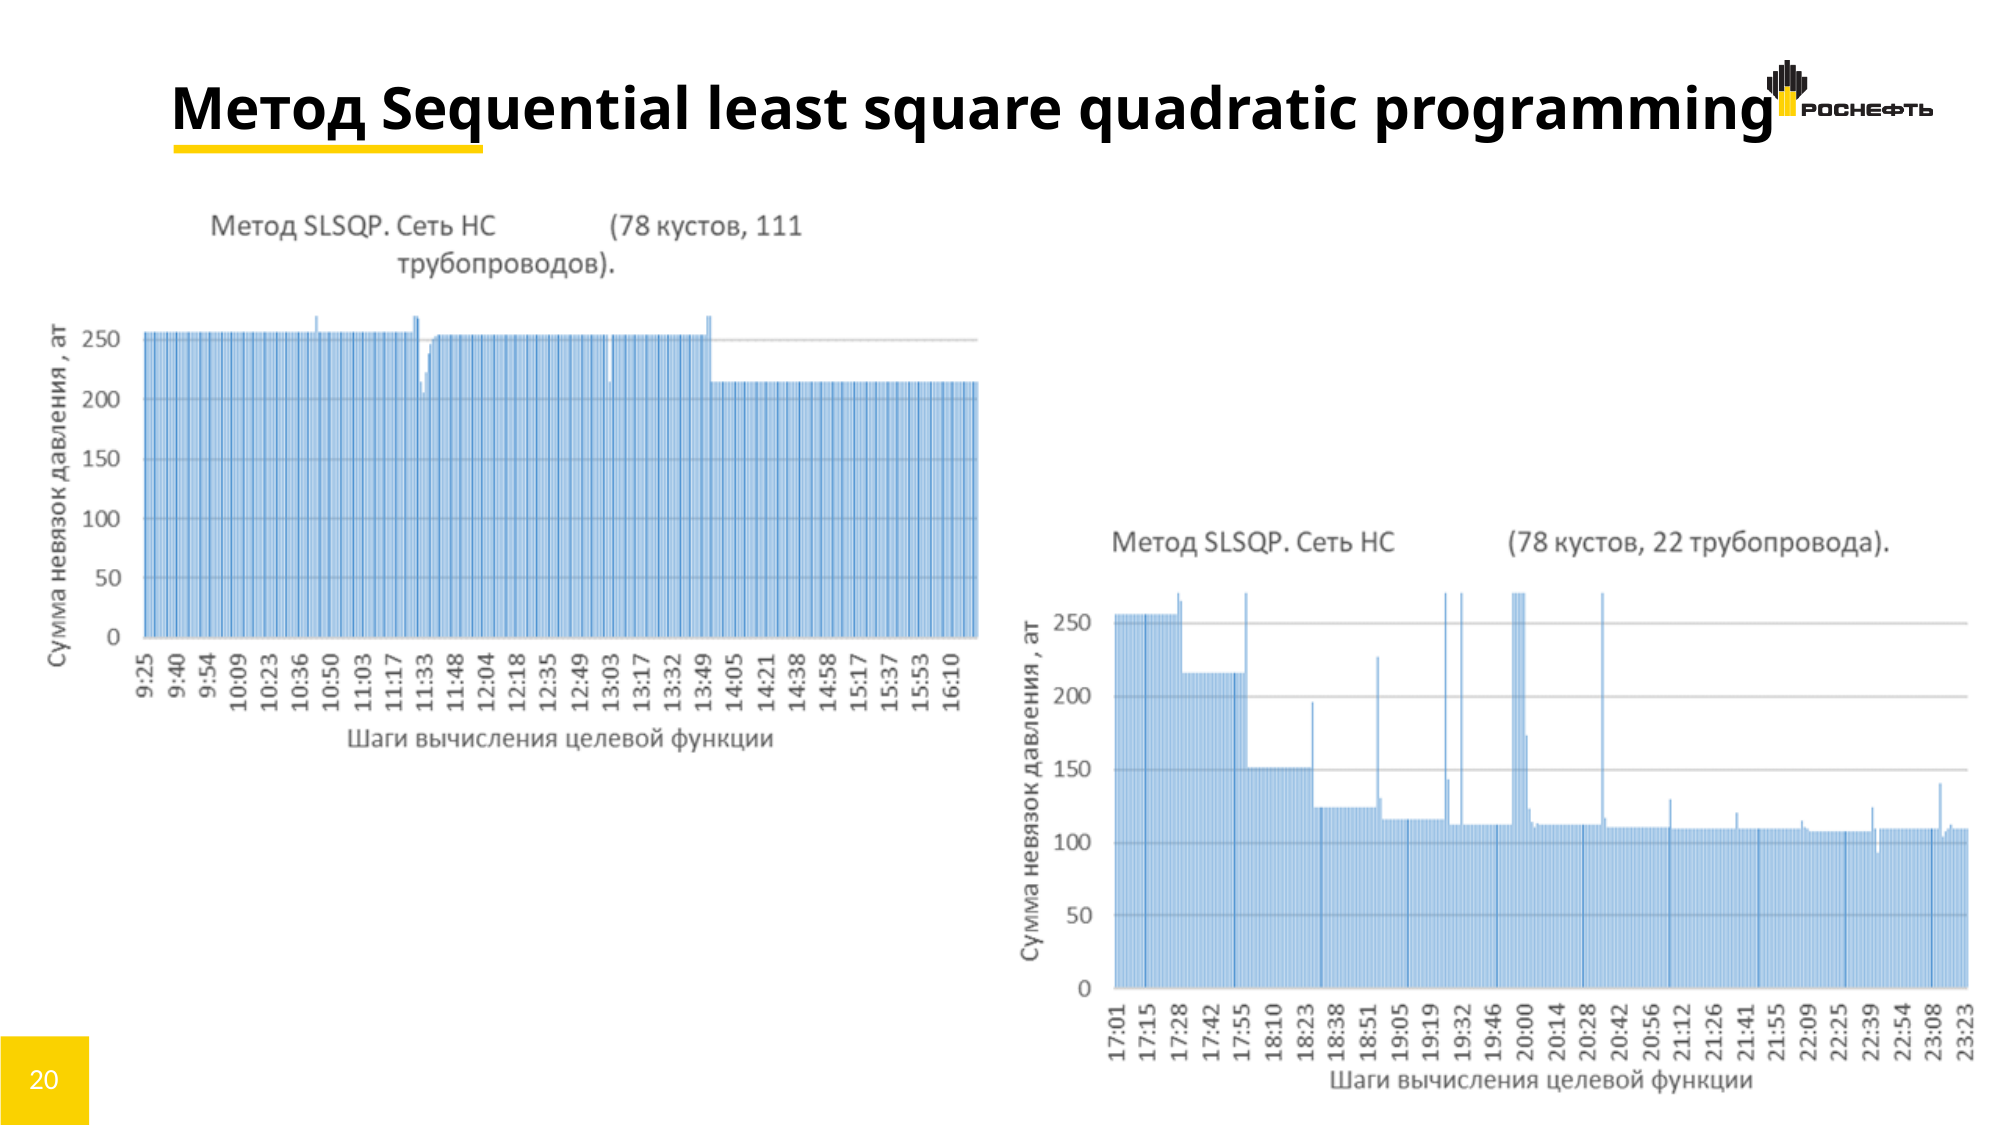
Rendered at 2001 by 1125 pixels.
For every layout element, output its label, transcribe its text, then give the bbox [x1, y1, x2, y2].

picture [7, 186, 2000, 1099]
text_box [173, 144, 484, 155]
text_box Метод Sequential least square quadratic programming [155, 63, 1941, 149]
